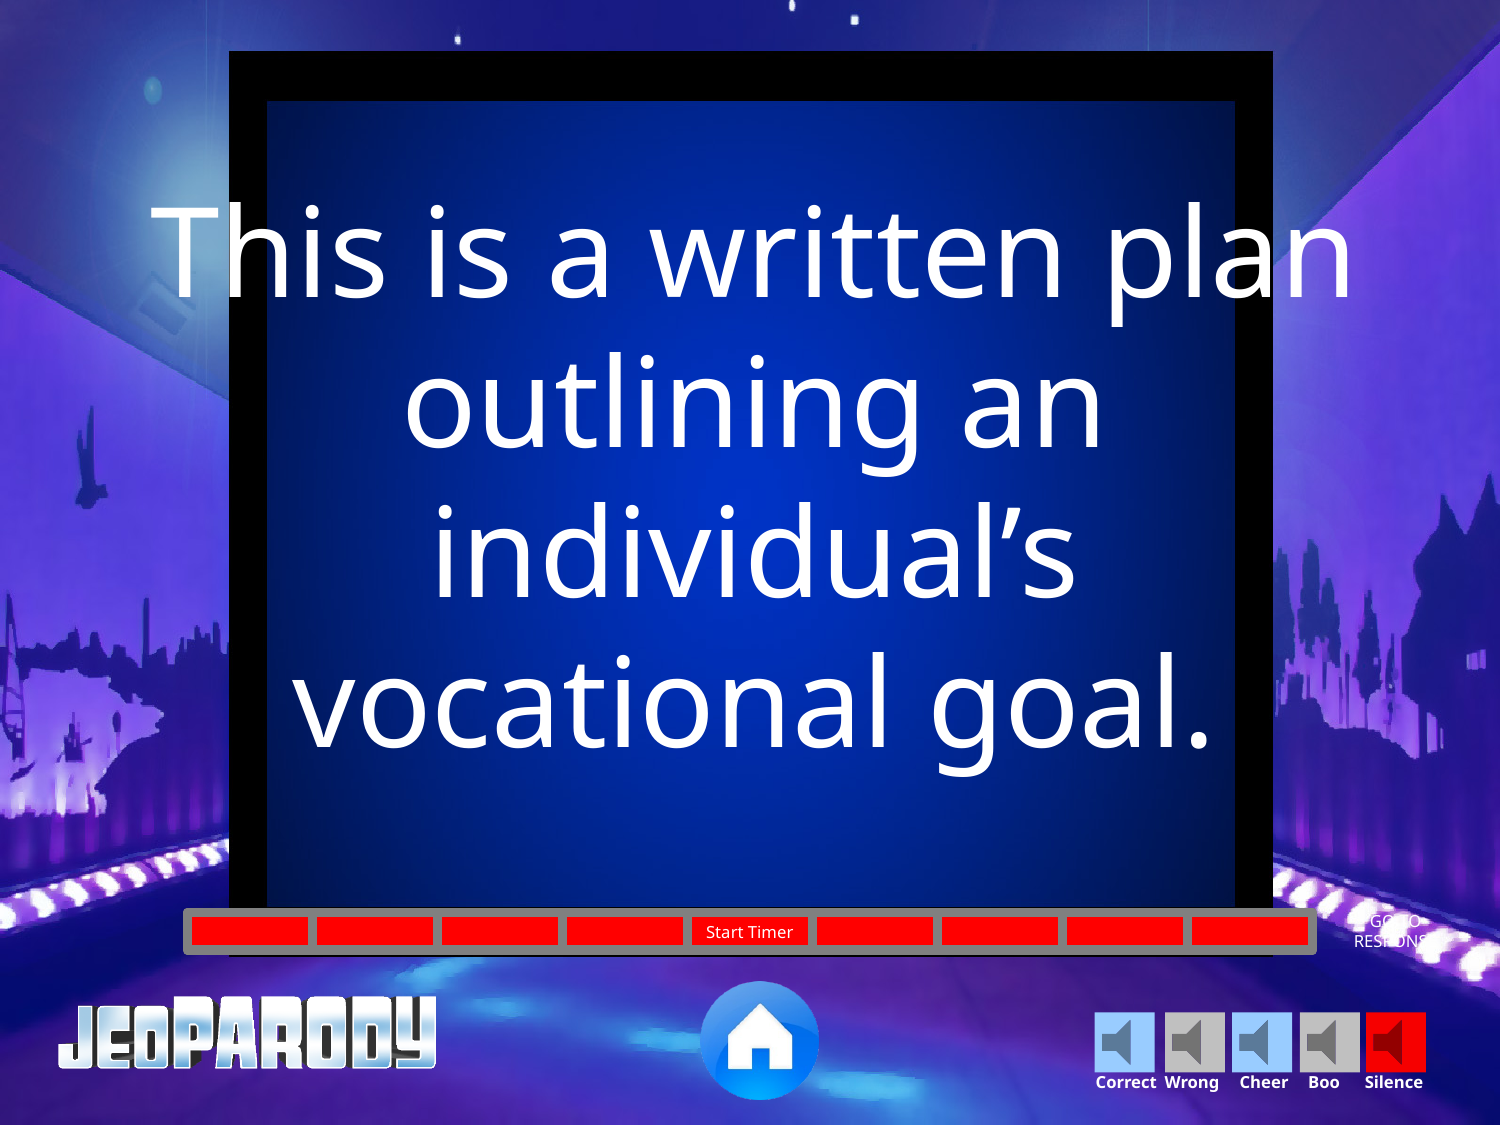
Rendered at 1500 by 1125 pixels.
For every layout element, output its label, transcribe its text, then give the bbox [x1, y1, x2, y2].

text_box This is a written plan outlining an individual’s vocational goal. [133, 164, 1375, 780]
picture [0, 0, 1500, 1125]
